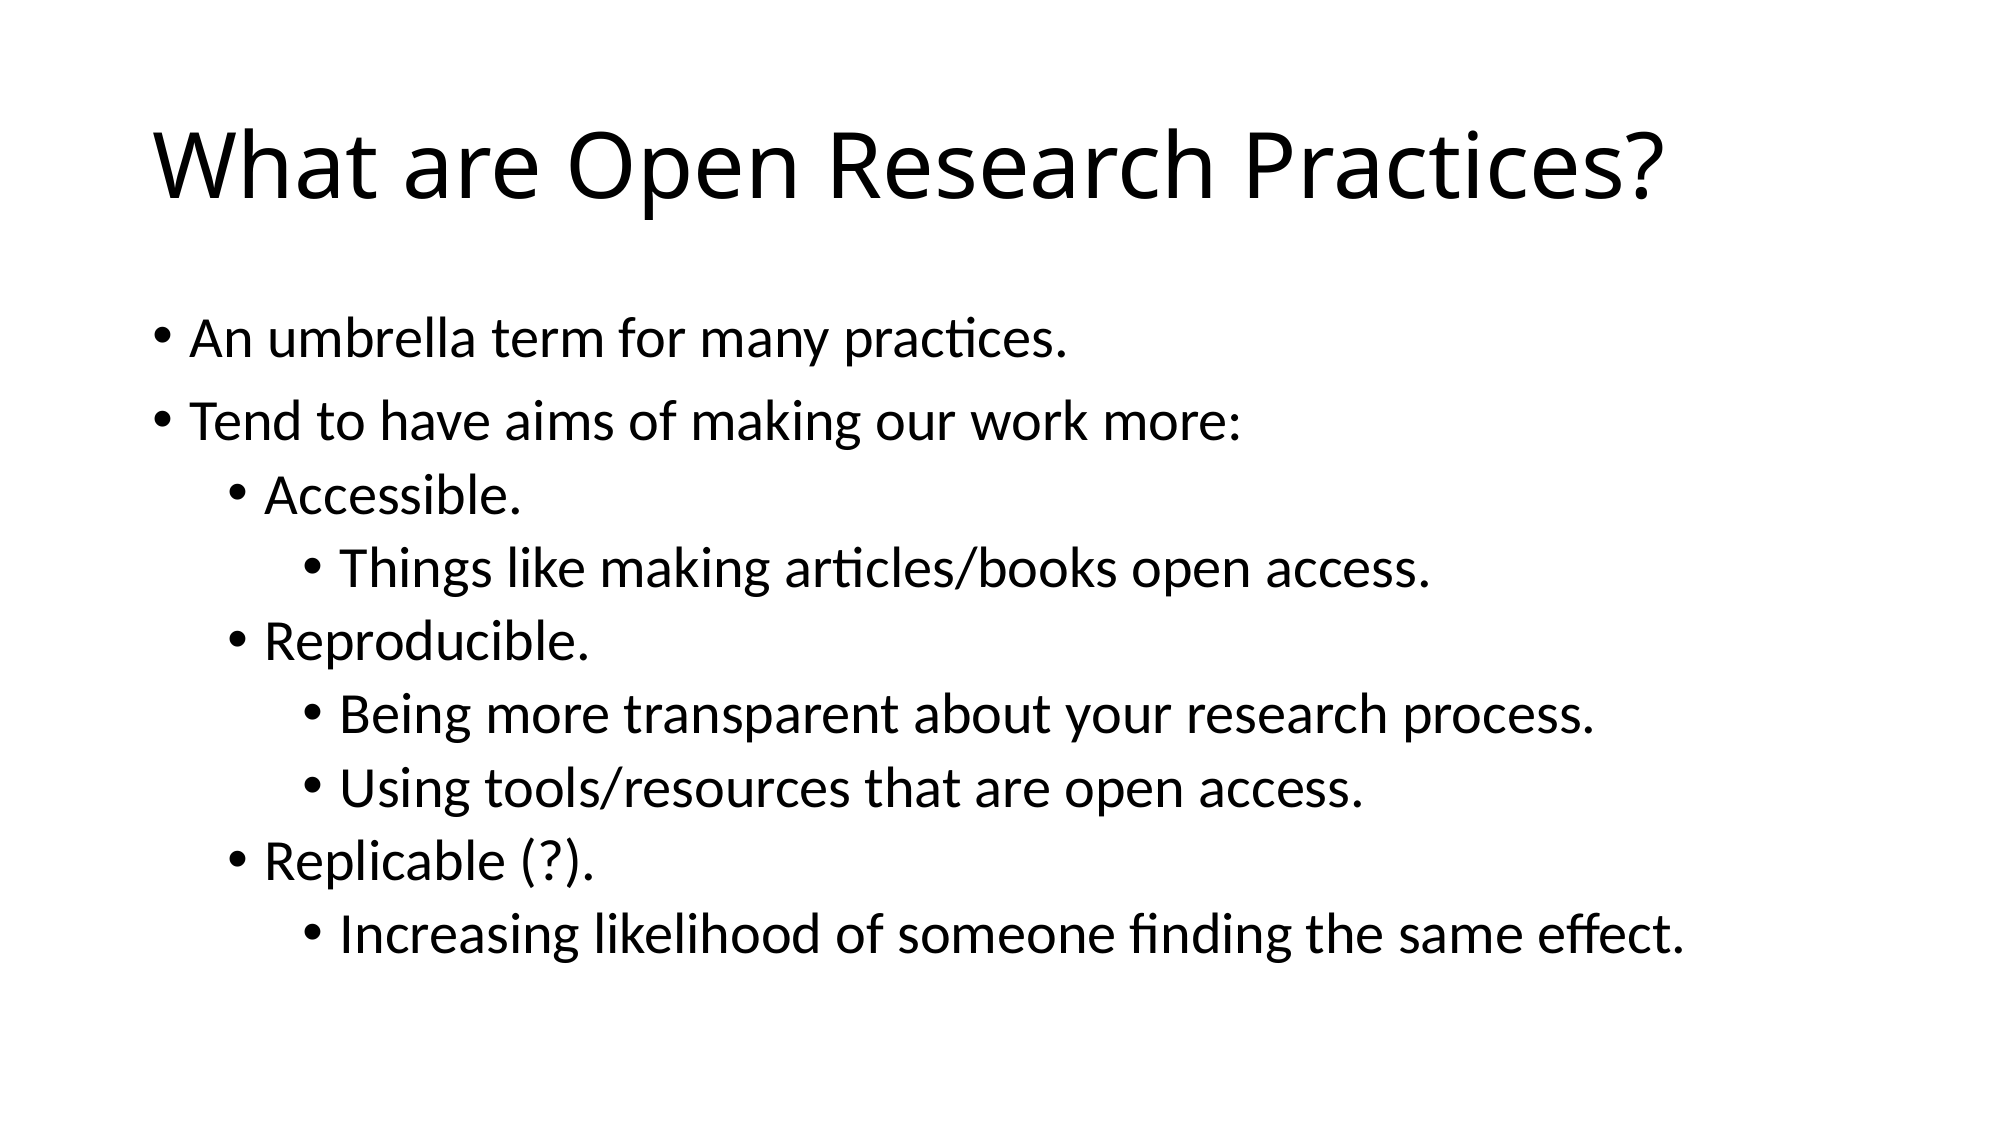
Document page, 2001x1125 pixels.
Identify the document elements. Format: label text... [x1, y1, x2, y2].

list An umbrella term for many practices. Tend to have aims of making our work more: Accessible. Things like making articles/books open access. Reproducible. Being more transparent about your research process. Using tools/resources that are open access. Replicable (?). Increasing likelihood of someone finding the same effect. [137, 299, 1863, 1014]
title What are Open Research Practices? [137, 59, 1863, 278]
